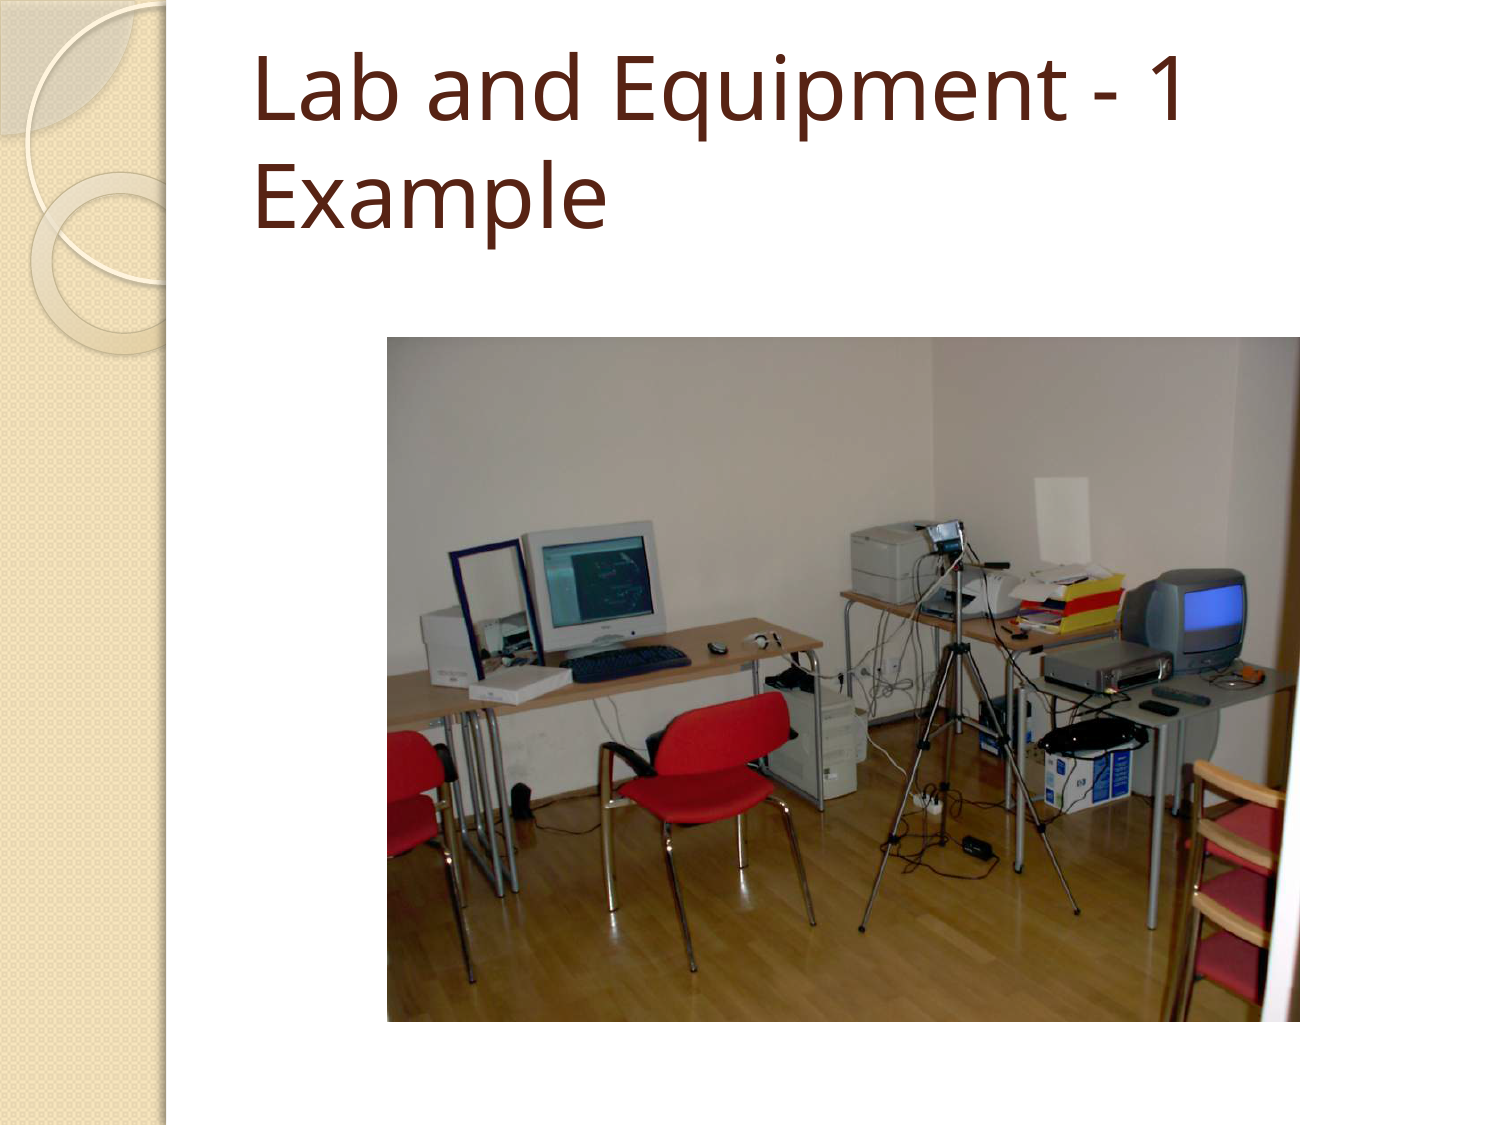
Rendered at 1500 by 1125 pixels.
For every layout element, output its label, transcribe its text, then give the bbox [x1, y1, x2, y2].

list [387, 337, 1300, 1022]
title Lab and Equipment - 1 Example [235, 45, 1466, 233]
